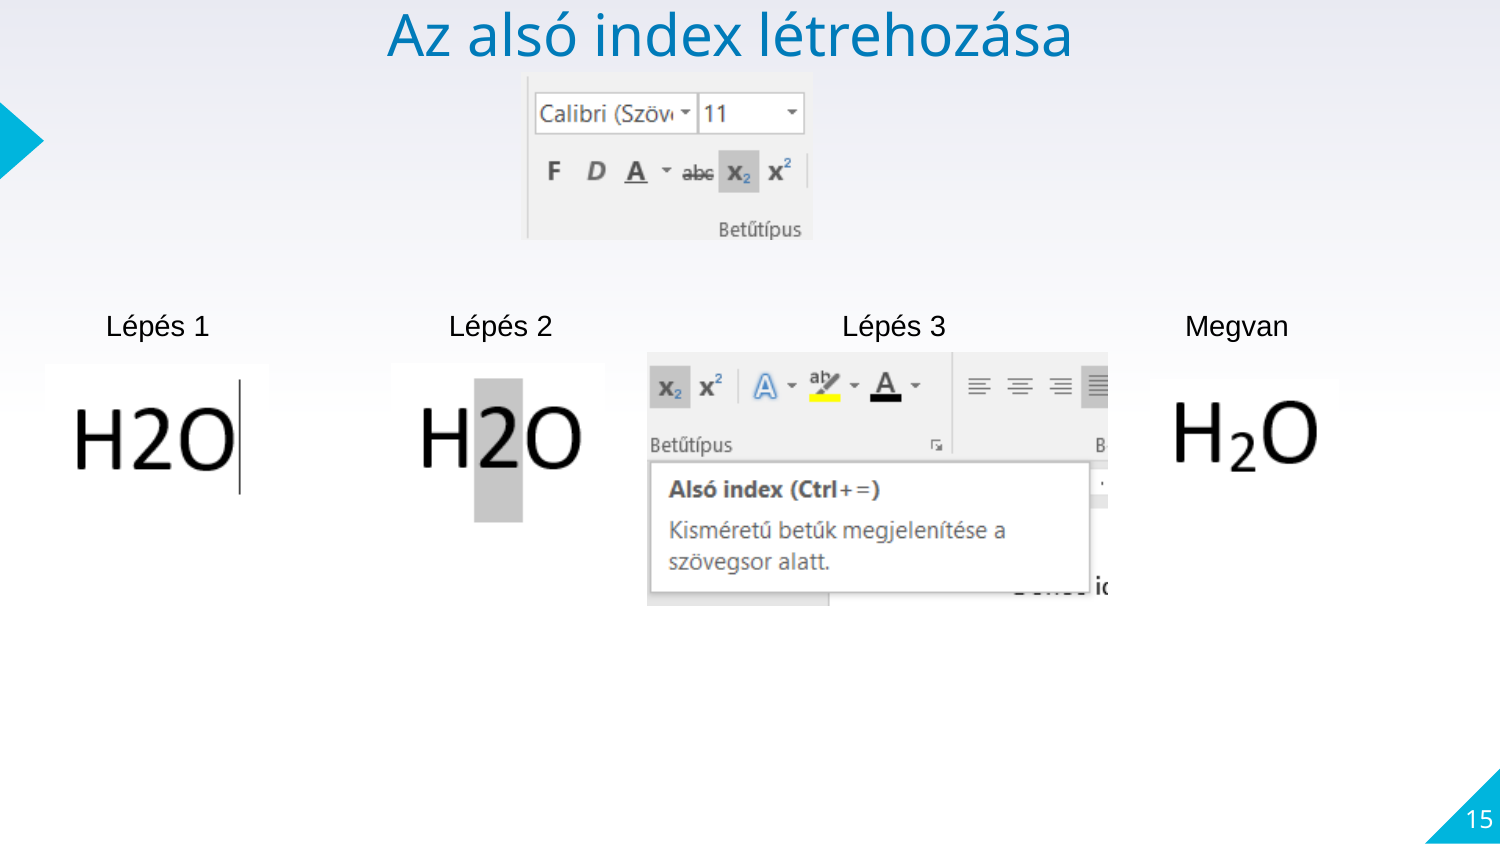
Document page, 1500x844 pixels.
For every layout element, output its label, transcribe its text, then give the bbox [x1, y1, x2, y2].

picture [391, 362, 605, 530]
picture [646, 352, 1109, 606]
title Az alsó index létrehozása [78, 11, 1384, 73]
text_box Lépés 1 [91, 299, 304, 350]
picture [521, 71, 813, 240]
text_box Lépés 3 [827, 299, 1041, 350]
picture [1150, 379, 1339, 495]
slide_number 15 [1418, 760, 1494, 838]
picture [44, 364, 269, 509]
text_box Megvan [1170, 299, 1384, 350]
text_box Lépés 2 [433, 299, 647, 350]
